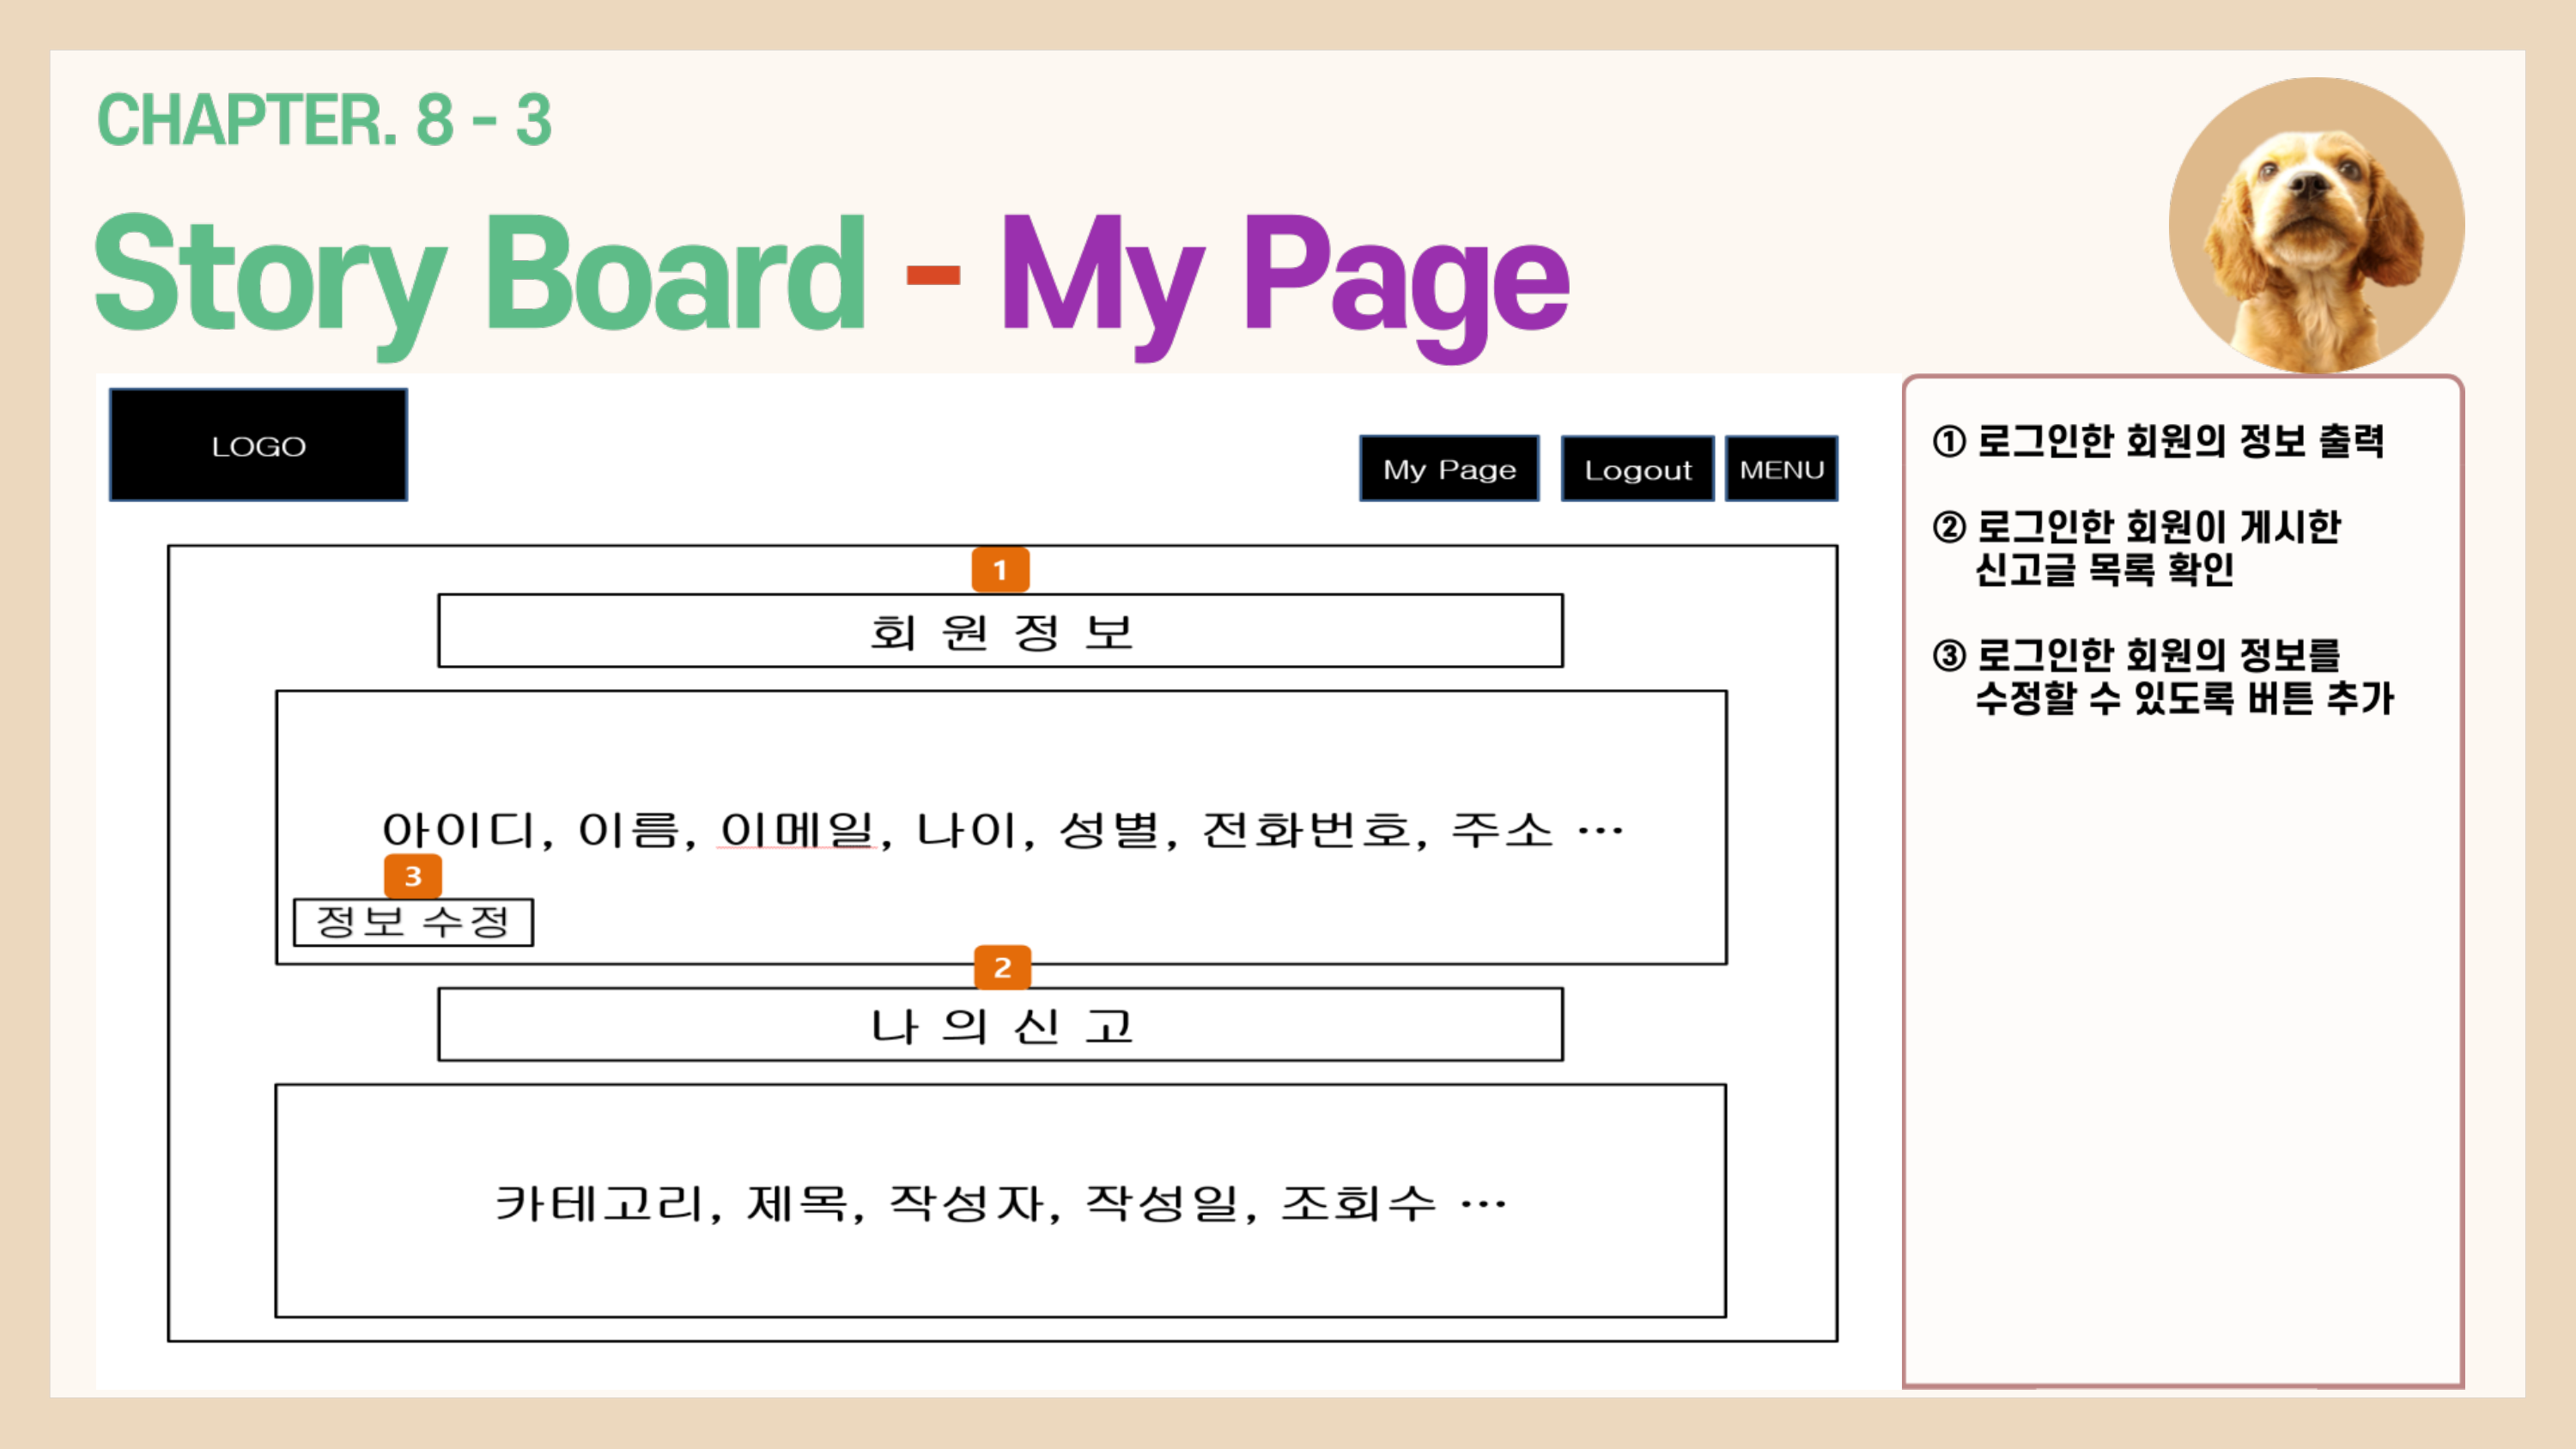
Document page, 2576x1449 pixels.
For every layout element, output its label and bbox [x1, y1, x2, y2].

picture [1896, 367, 2414, 734]
text_box [1905, 373, 2466, 1390]
picture [69, 65, 1637, 431]
text_box [0, 0, 2576, 1449]
text_box [2168, 77, 2466, 373]
text_box [95, 373, 1903, 1390]
